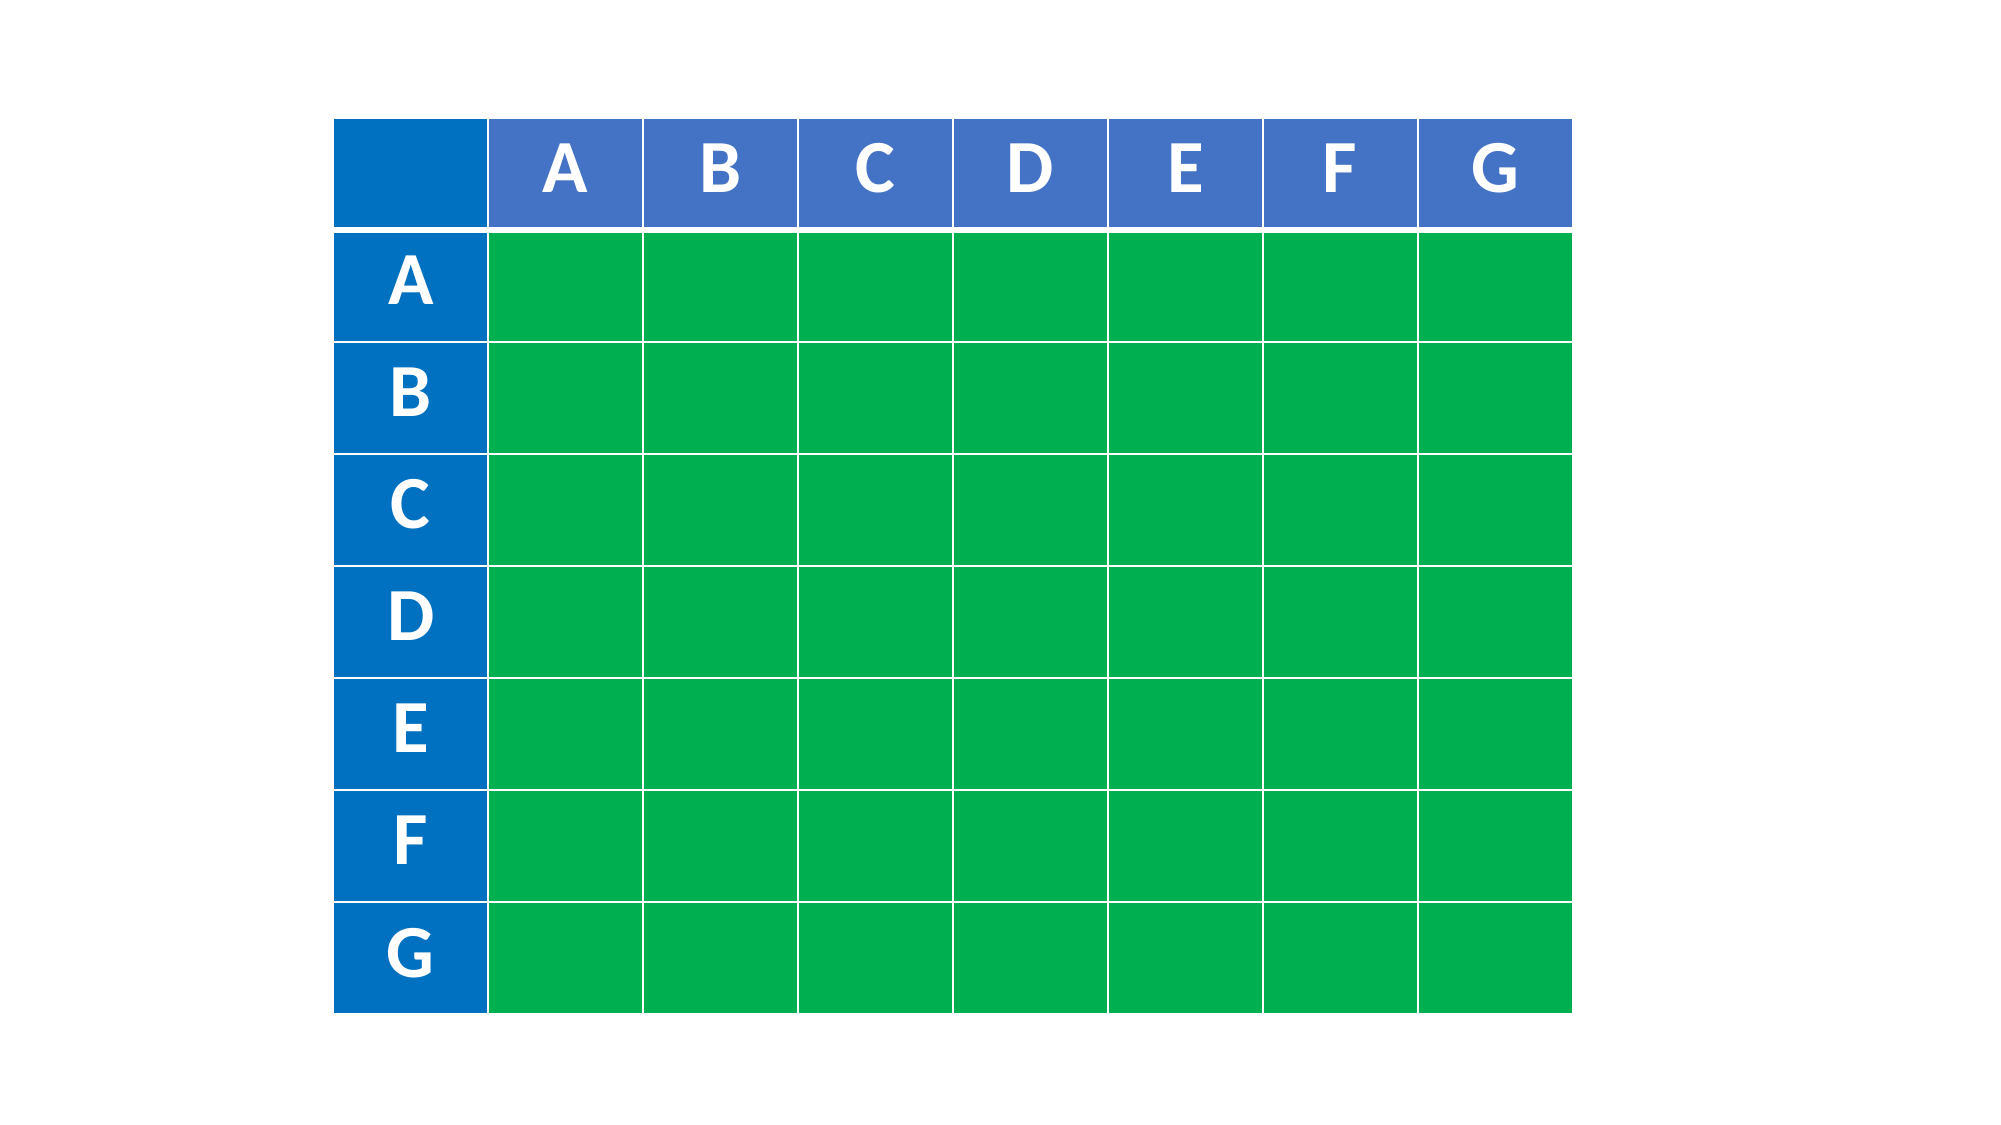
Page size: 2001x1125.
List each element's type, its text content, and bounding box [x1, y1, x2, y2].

table_cell [1264, 679, 1417, 789]
table_cell [1419, 455, 1572, 565]
table_cell [954, 455, 1107, 565]
table_cell [1264, 791, 1417, 901]
table_cell [954, 343, 1107, 453]
table_header F [1264, 119, 1417, 227]
table_header C [799, 119, 952, 227]
table_cell [489, 567, 642, 677]
table_cell [644, 791, 797, 901]
table_cell [644, 343, 797, 453]
table_cell [1264, 567, 1417, 677]
table_cell [1109, 791, 1262, 901]
table_cell [954, 903, 1107, 1013]
table_cell [1264, 455, 1417, 565]
table_cell [489, 233, 642, 341]
table_header B [644, 119, 797, 227]
table_header E [1109, 119, 1262, 227]
table_cell [1109, 903, 1262, 1013]
table_cell [644, 679, 797, 789]
table_cell [799, 567, 952, 677]
table_cell F [334, 791, 487, 901]
table_cell [1109, 233, 1262, 341]
table_cell [1264, 233, 1417, 341]
table_cell [489, 679, 642, 789]
table_header [334, 119, 487, 227]
table_cell [954, 679, 1107, 789]
table_cell [1109, 455, 1262, 565]
table_cell A [334, 233, 487, 341]
table_cell [1419, 567, 1572, 677]
table_cell [1419, 343, 1572, 453]
table_cell [799, 791, 952, 901]
table_cell [799, 343, 952, 453]
table_cell [644, 567, 797, 677]
table_cell [799, 903, 952, 1013]
table_cell [954, 791, 1107, 901]
table_cell B [334, 343, 487, 453]
table_cell [799, 455, 952, 565]
table_cell [644, 455, 797, 565]
table_cell G [334, 903, 487, 1013]
table_cell [1264, 343, 1417, 453]
table_cell [644, 903, 797, 1013]
table_cell [489, 791, 642, 901]
table_cell [1419, 903, 1572, 1013]
table_cell D [334, 567, 487, 677]
table_header D [954, 119, 1107, 227]
table_cell C [334, 455, 487, 565]
table_cell [1109, 679, 1262, 789]
table_header G [1419, 119, 1572, 227]
table_cell [1109, 343, 1262, 453]
table_cell [799, 233, 952, 341]
table_cell E [334, 679, 487, 789]
table_header A [489, 119, 642, 227]
table_cell [1264, 903, 1417, 1013]
table_cell [799, 679, 952, 789]
table_cell [954, 233, 1107, 341]
table_cell [489, 343, 642, 453]
table_cell [954, 567, 1107, 677]
table_cell [1419, 679, 1572, 789]
table_cell [1419, 791, 1572, 901]
table_cell [644, 233, 797, 341]
table_cell [1109, 567, 1262, 677]
table_cell [489, 455, 642, 565]
table_cell [1419, 233, 1572, 341]
table_cell [489, 903, 642, 1013]
